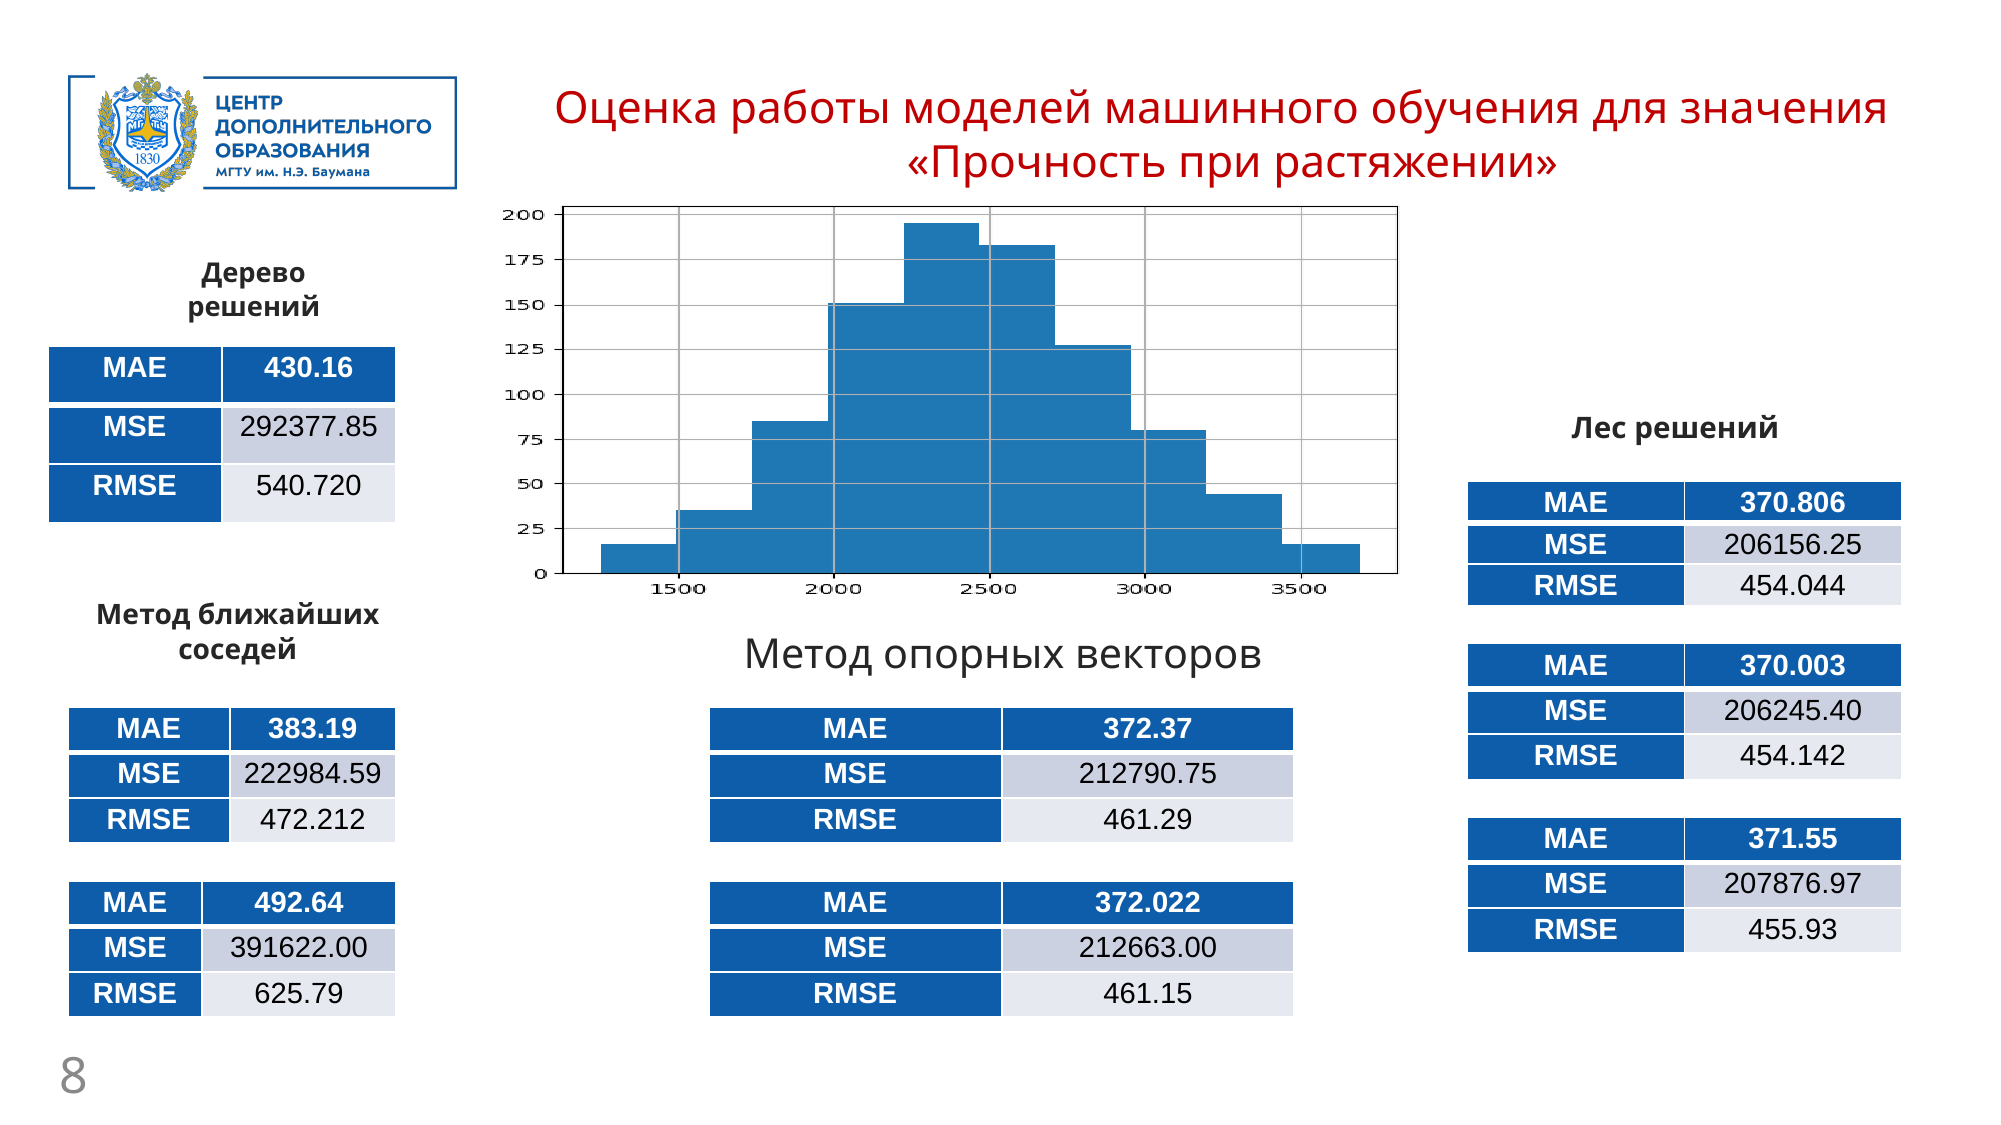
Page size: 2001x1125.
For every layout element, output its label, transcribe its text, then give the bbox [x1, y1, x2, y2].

table_cell 472.212 [231, 799, 395, 842]
list Оценка работы моделей машинного обучения для значения «Прочность при растяжении» [485, 72, 1929, 197]
table_header MAE [710, 882, 1001, 924]
table_cell RMSE [710, 973, 1001, 1016]
list Дерево решений [113, 248, 382, 331]
text_box Метод ближайших соседей [67, 589, 396, 677]
table_header 371.55 [1685, 818, 1901, 860]
table_cell RMSE [1468, 735, 1684, 779]
table_header MAE [49, 347, 221, 402]
table_cell MSE [49, 408, 221, 463]
table_header 492.64 [203, 882, 395, 924]
table_cell 461.29 [1003, 799, 1293, 842]
picture [68, 73, 457, 192]
table_cell RMSE [69, 799, 229, 842]
table_cell 222984.59 [231, 755, 395, 797]
table_cell RMSE [69, 973, 201, 1016]
table_header 370.806 [1685, 482, 1901, 520]
table_header MAE [1468, 644, 1684, 686]
table_cell 292377.85 [223, 408, 395, 463]
table_cell MSE [710, 755, 1001, 797]
picture [484, 196, 1415, 606]
table_cell MSE [69, 929, 201, 971]
table_cell RMSE [1468, 565, 1684, 605]
table_cell 454.142 [1685, 735, 1901, 779]
table_header MAE [710, 708, 1001, 750]
table_cell MSE [1468, 692, 1684, 733]
table_cell MSE [710, 929, 1001, 971]
table_cell 454.044 [1685, 565, 1901, 605]
text_box Метод опорных векторов [716, 620, 1283, 692]
table_cell RMSE [49, 465, 221, 522]
table_cell 206245.40 [1685, 692, 1901, 733]
table_cell 206156.25 [1685, 526, 1901, 563]
table_header 430.16 [223, 347, 395, 402]
table_cell RMSE [1468, 909, 1684, 952]
table_cell 540.720 [223, 465, 395, 522]
table_cell 391622.00 [203, 929, 395, 971]
table_cell 625.79 [203, 973, 395, 1016]
table_cell MSE [69, 755, 229, 797]
table_cell MSE [1468, 526, 1684, 563]
table_cell 207876.97 [1685, 865, 1901, 907]
table_header 372.022 [1003, 882, 1293, 924]
table_cell 461.15 [1003, 973, 1293, 1016]
table_cell 212663.00 [1003, 929, 1293, 971]
text_box Лес решений [1546, 402, 1815, 485]
table_header MAE [69, 708, 229, 750]
text_box [479, 607, 1275, 676]
table_header MAE [69, 882, 201, 924]
table_header 383.19 [231, 708, 395, 750]
table_cell 212790.75 [1003, 755, 1293, 797]
table_header 372.37 [1003, 708, 1293, 750]
table_cell MSE [1468, 865, 1684, 907]
slide_number 8 [44, 1055, 139, 1101]
table_header MAE [1468, 818, 1684, 860]
table_cell RMSE [710, 799, 1001, 842]
table_header 370.003 [1685, 644, 1901, 686]
table_header MAE [1468, 482, 1684, 520]
table_cell 455.93 [1685, 909, 1901, 952]
